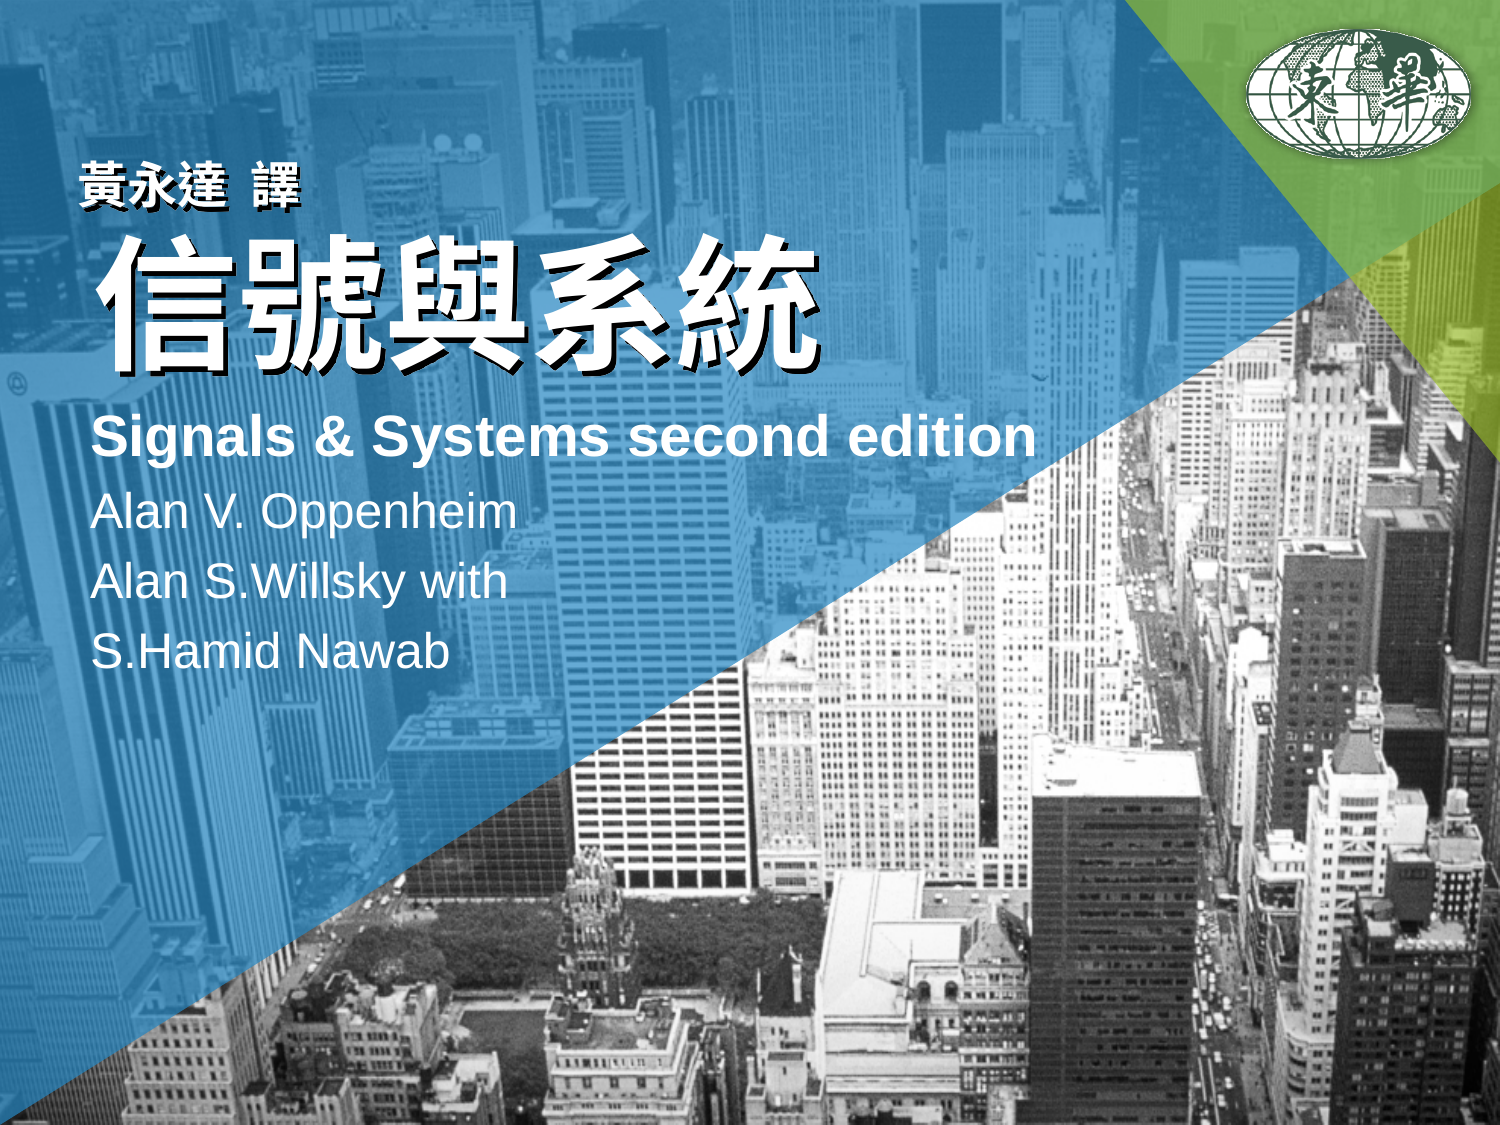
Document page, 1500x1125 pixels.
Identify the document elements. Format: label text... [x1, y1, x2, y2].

picture [2, 278, 1500, 1125]
title 黃永達 譯 信號與系統 [62, 124, 1338, 417]
picture [1246, 29, 1471, 159]
subtitle Signals & Systems second edition Alan V. Oppenheim Alan S.Willsky with S.Hamid Nawab [74, 390, 1113, 454]
